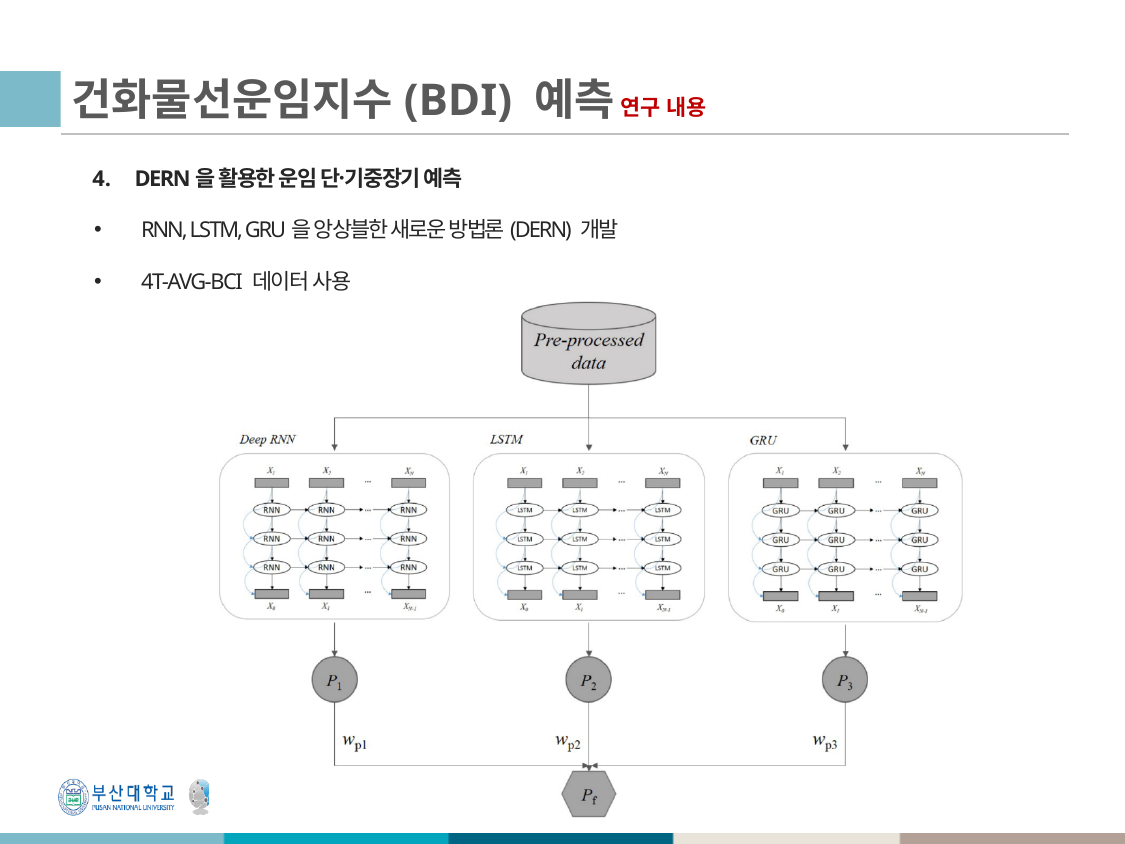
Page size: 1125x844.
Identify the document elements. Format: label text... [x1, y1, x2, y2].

picture [673, 833, 1125, 844]
text_box RNN, LSTM, GRU을 앙상블한 새로운 방법론(DERN) 개발 4T-AVG-BCI 데이터 사용 [79, 208, 776, 302]
picture [55, 775, 175, 819]
picture [186, 293, 971, 824]
picture [0, 833, 448, 844]
title 건화물선운임지수(BDI) 예측 연구 내용 [56, 71, 1069, 125]
list DERN을 활용한 운임 단기〮중장기 예측 [77, 144, 1048, 781]
